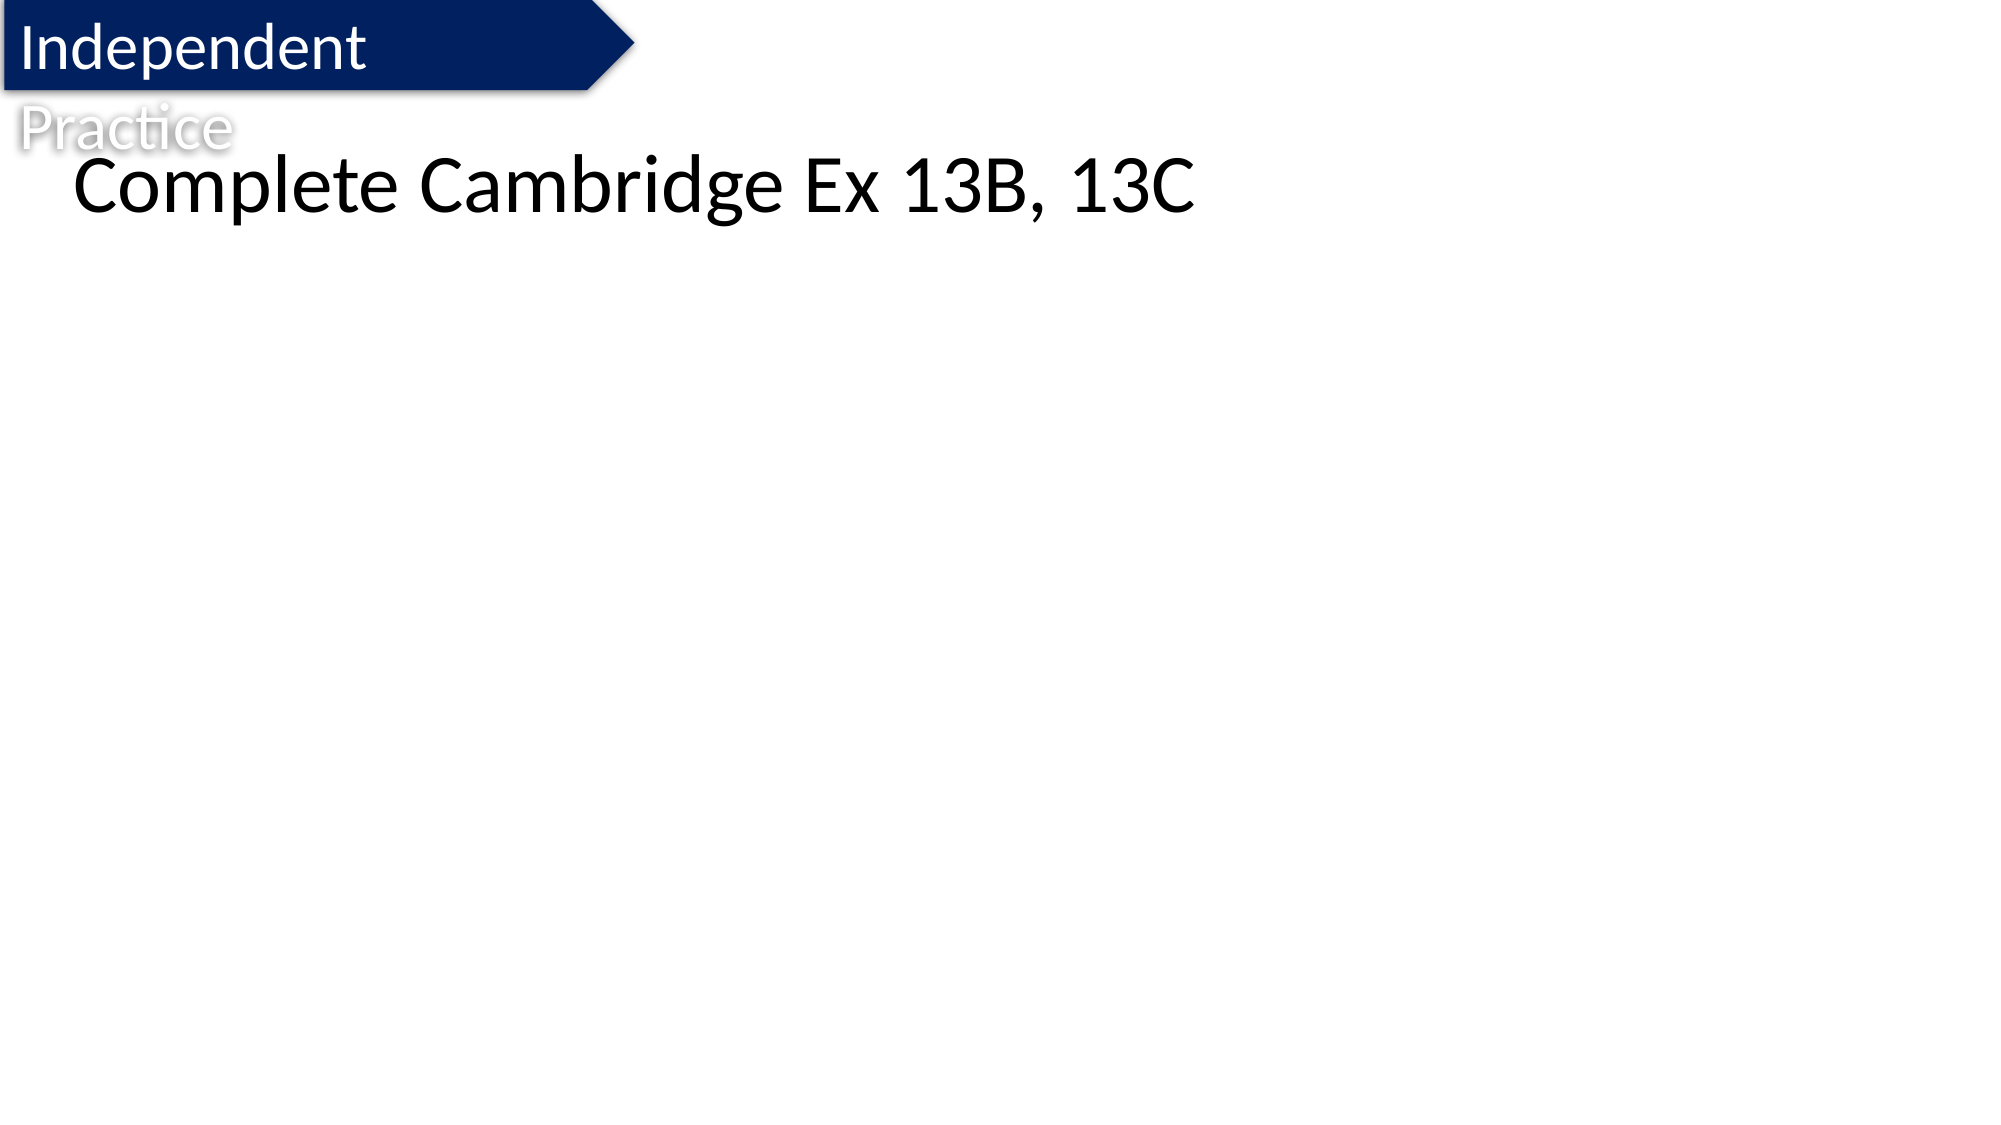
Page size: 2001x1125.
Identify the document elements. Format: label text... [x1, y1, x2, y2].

text_box Independent Practice [4, 0, 635, 91]
subtitle Complete Cambridge Ex 13B, 13C [58, 133, 1559, 563]
